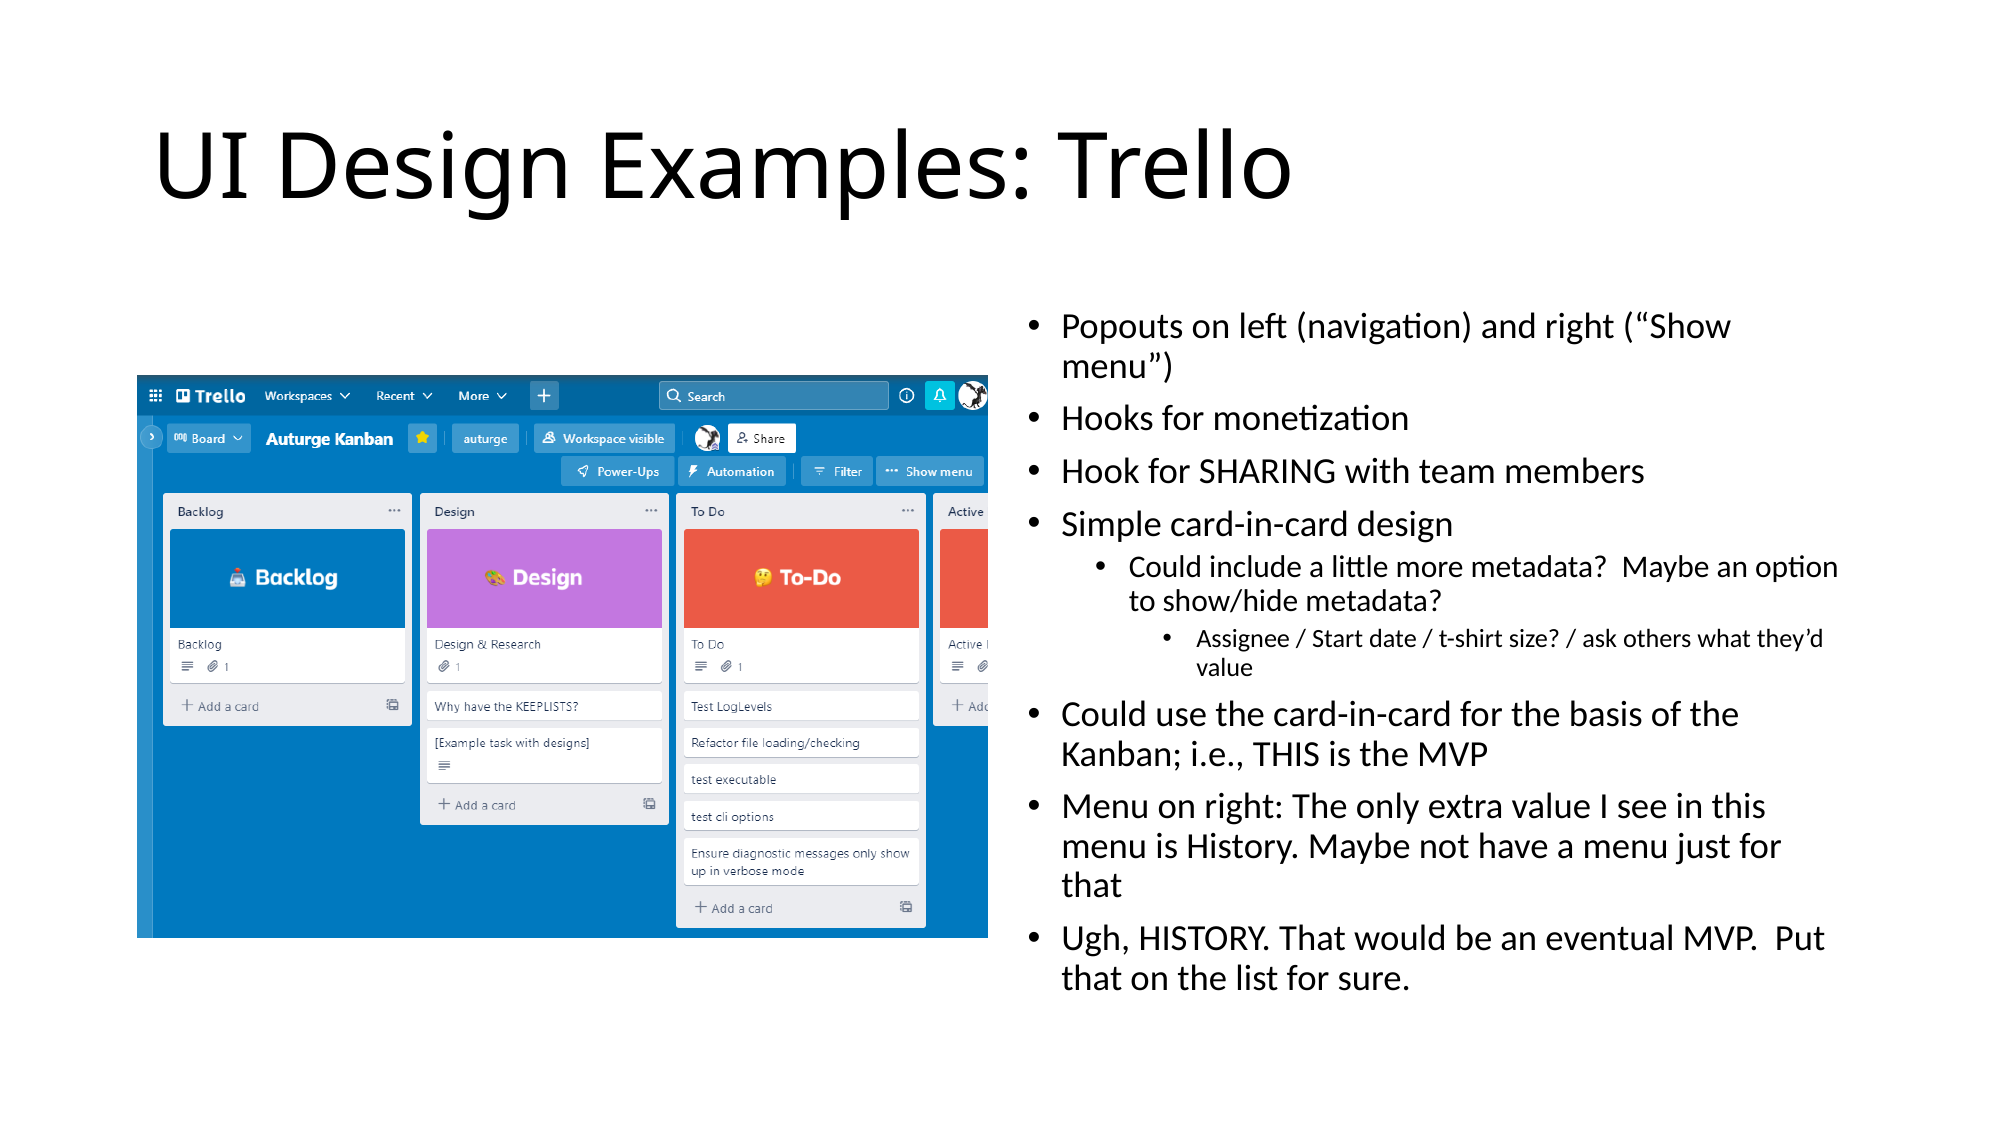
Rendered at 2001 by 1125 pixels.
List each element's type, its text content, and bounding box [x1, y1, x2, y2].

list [137, 375, 988, 938]
title UI Design Examples: Trello [137, 59, 1863, 278]
list Popouts on left (navigation) and right (“Show menu”) Hooks for monetization Hook for SHARING with team members Simple card-in-card design Could include a little more metadata? Maybe an option to show/hide metadata? Assignee / Start date / t-shirt size? / ask others what they’d value Could use the card-in-card for the basis of the Kanban; i.e., THIS is the MVP Menu on right: The only extra value I see in this menu is History. Maybe not have a menu just for that Ugh, HISTORY. That would be an eventual MVP. Put that on the list for sure. [1012, 299, 1863, 1014]
